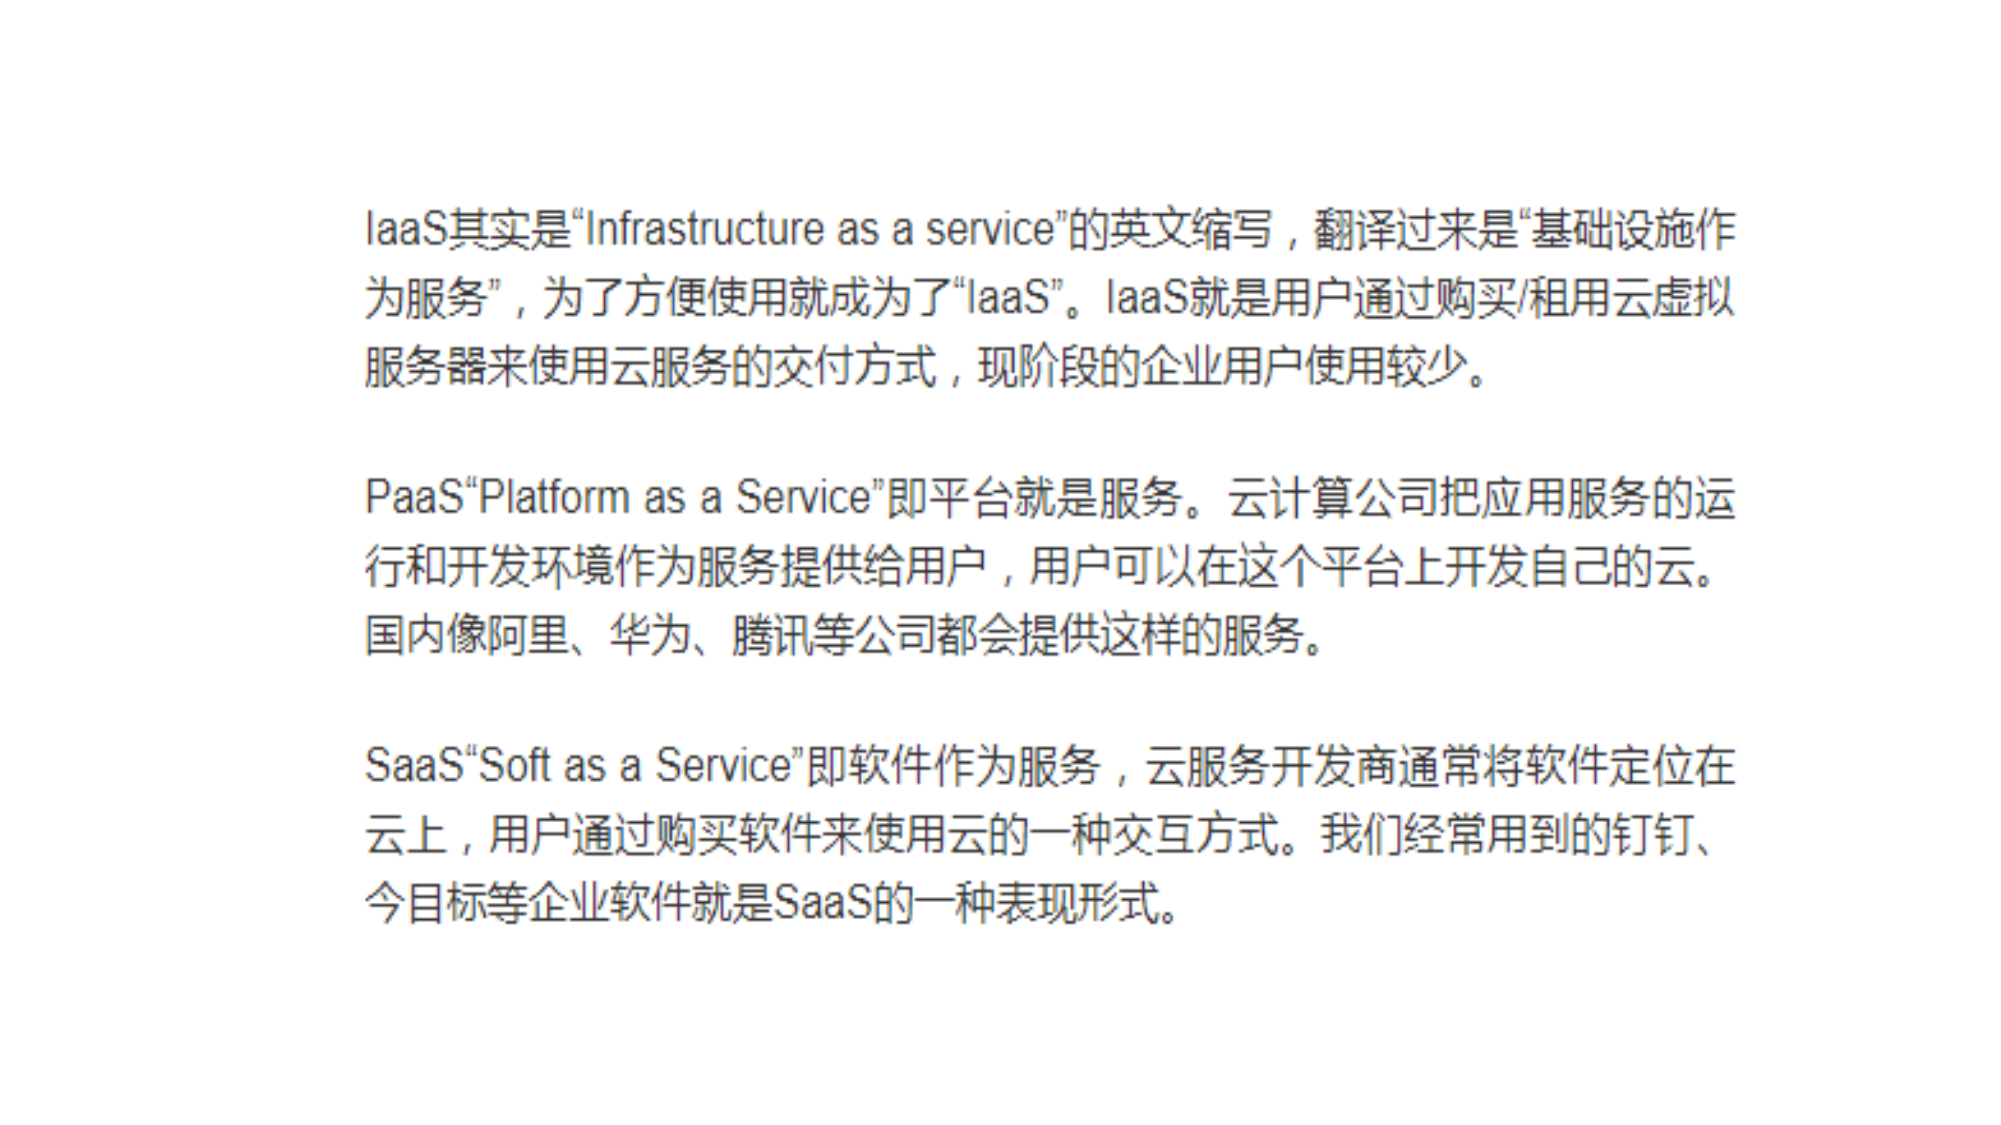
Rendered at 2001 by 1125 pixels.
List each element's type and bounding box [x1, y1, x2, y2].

picture [318, 157, 1784, 959]
